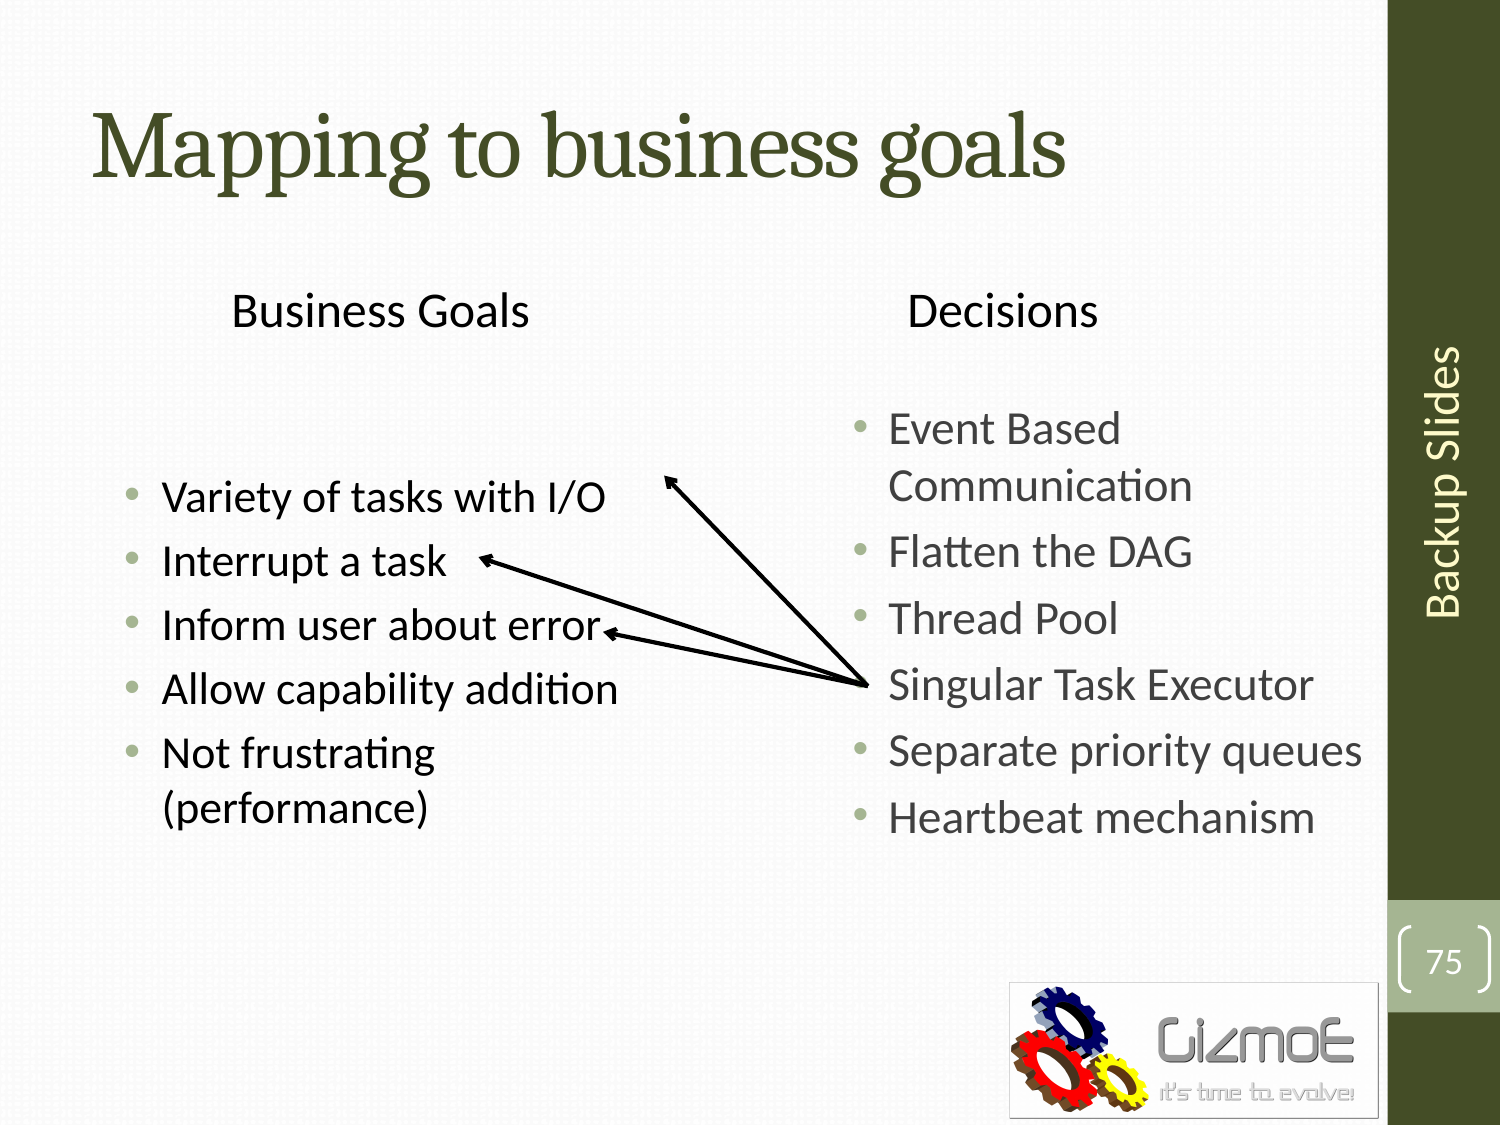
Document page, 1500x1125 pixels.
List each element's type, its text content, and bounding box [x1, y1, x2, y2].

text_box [602, 631, 869, 687]
slide_number 74 [1397, 925, 1492, 994]
text_box Decisions [892, 270, 1114, 346]
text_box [477, 556, 869, 687]
text_box Business Goals [216, 270, 546, 346]
text_box Event Based Communication Flatten the DAG Thread Pool Singular Task Executor Separate priority queues Heartbeat mechanism [837, 389, 1389, 906]
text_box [663, 474, 869, 550]
list Variety of tasks with I/O Interrupt a task Inform user about error Allow capability addition Not frustrating (performance) [90, 458, 696, 886]
title Mapping to business goals [75, 45, 1325, 233]
picture [1005, 979, 1382, 1121]
slide_number Backup Slides [1408, 288, 1469, 636]
